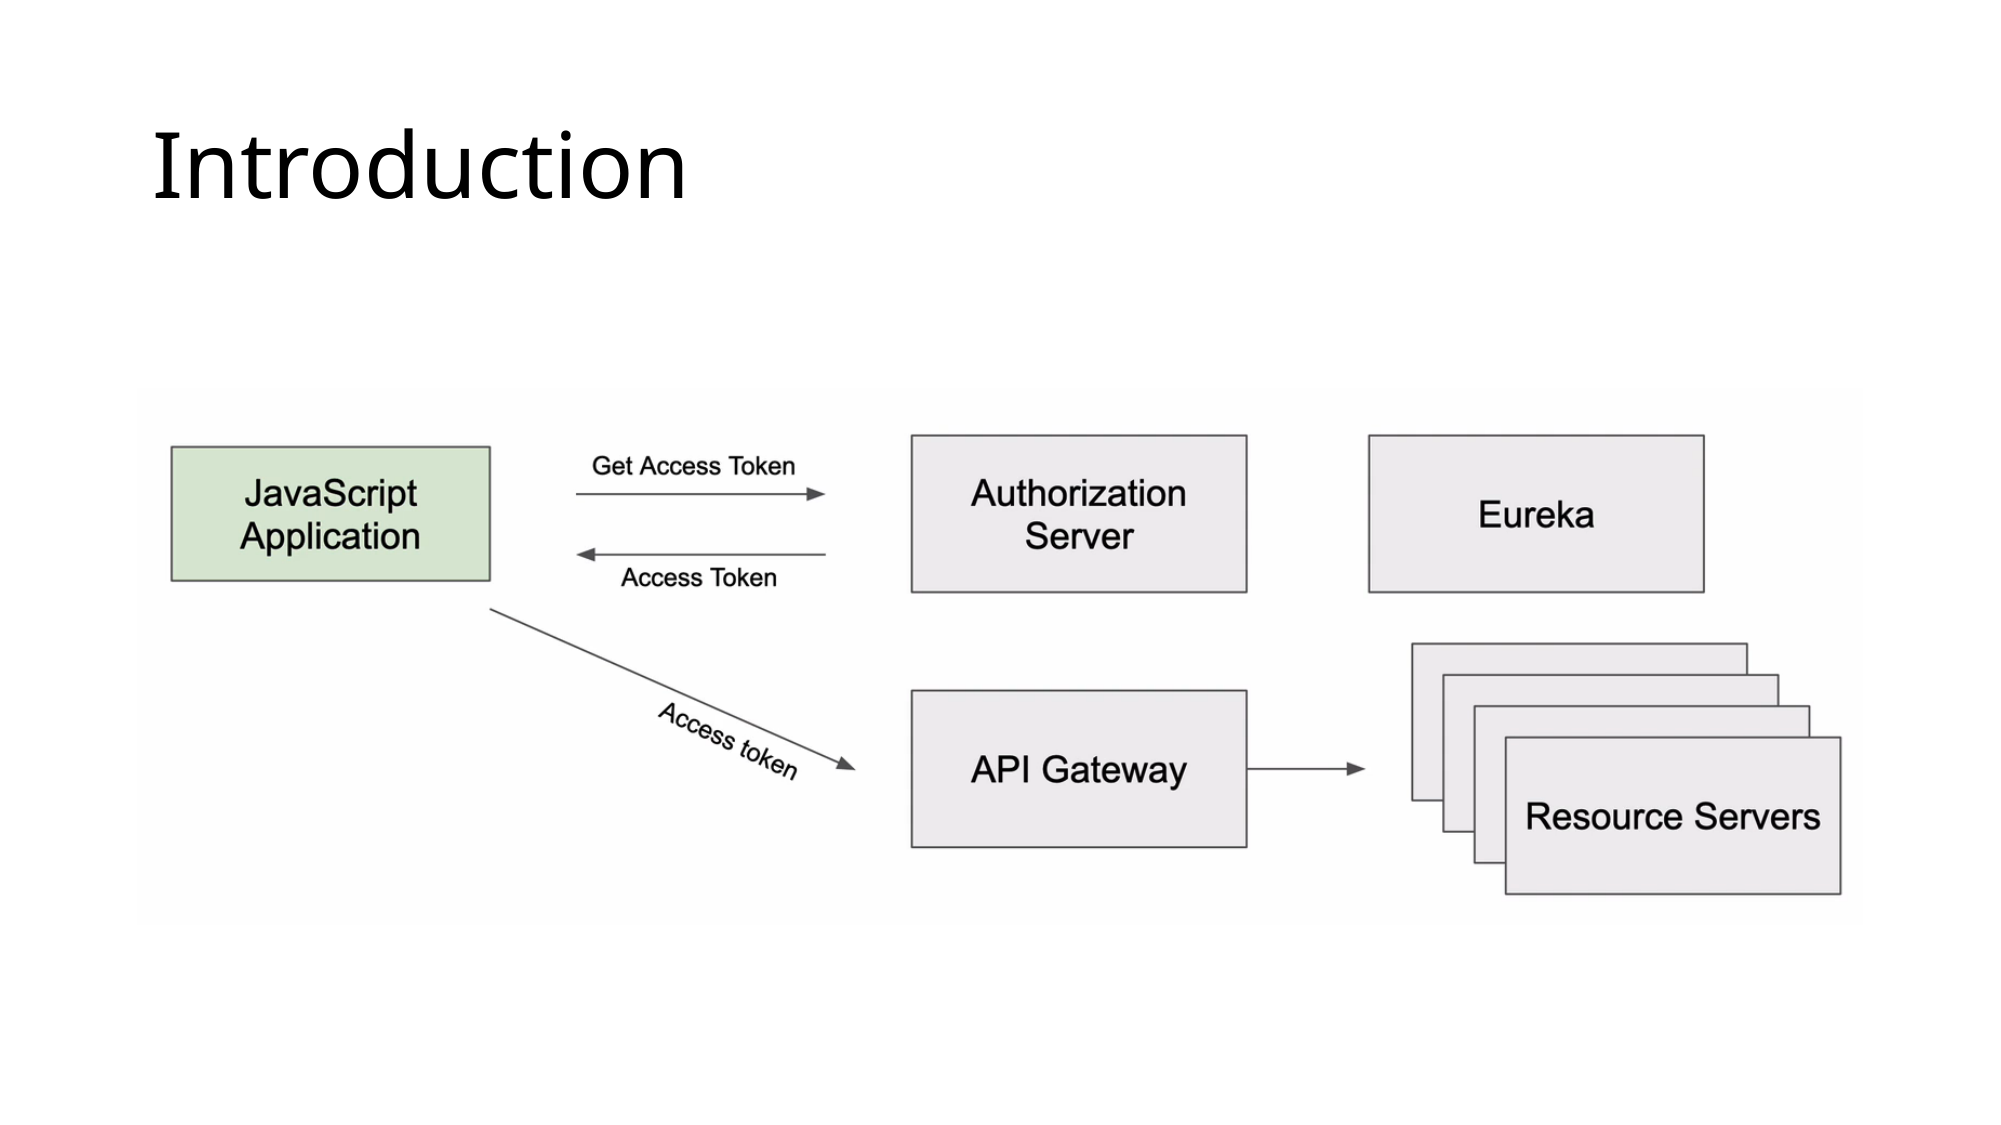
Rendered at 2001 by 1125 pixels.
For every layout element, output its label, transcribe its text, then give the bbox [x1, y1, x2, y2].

title Introduction [137, 59, 1863, 278]
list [137, 388, 1863, 925]
